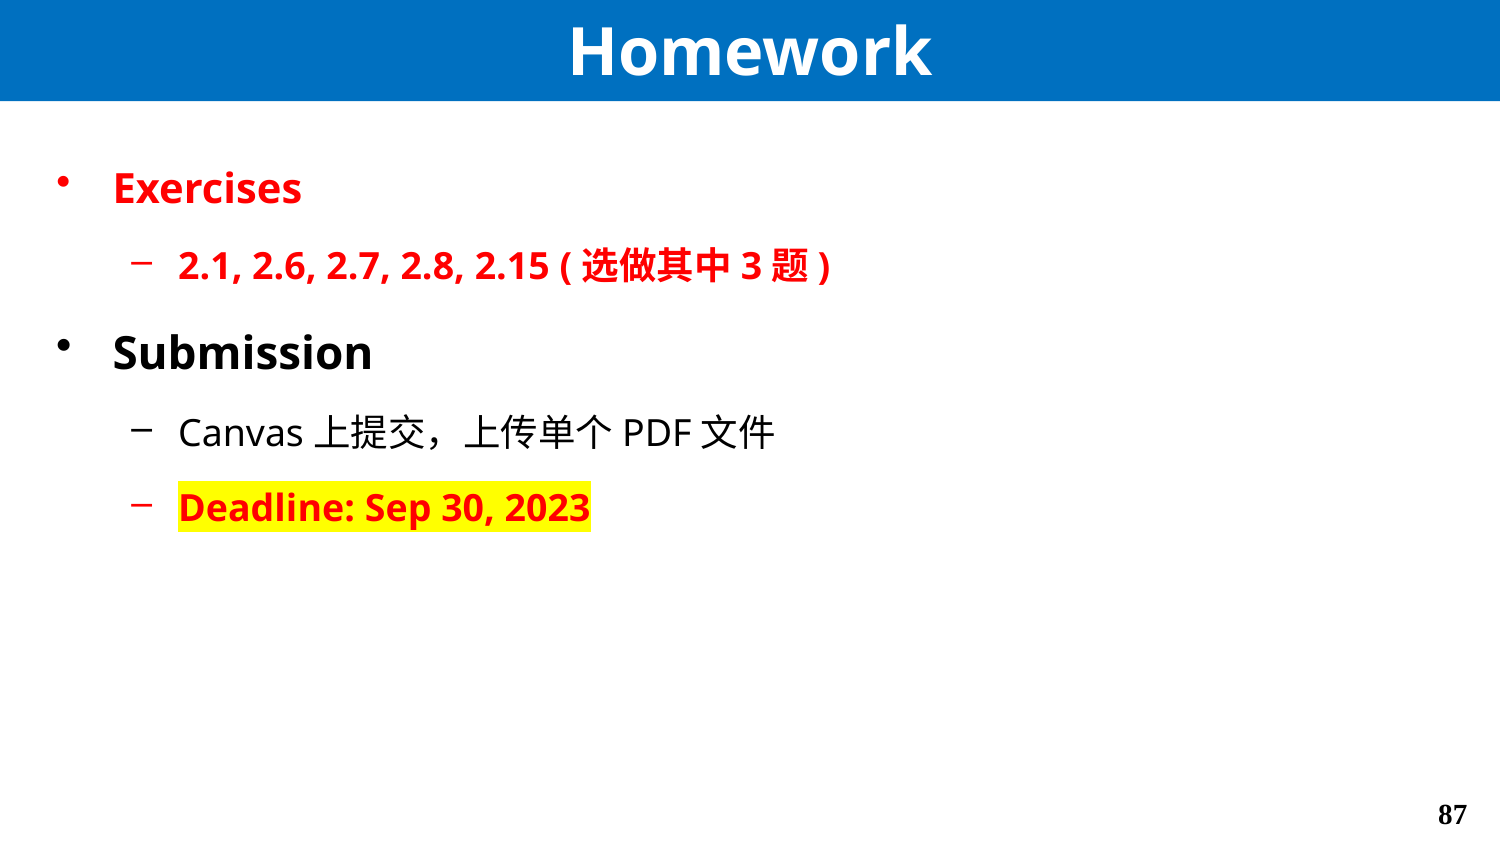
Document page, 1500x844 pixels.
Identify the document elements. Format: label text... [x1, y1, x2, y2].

title Homework [0, 0, 1500, 102]
list Exercises 2.1, 2.6, 2.7, 2.8, 2.15 (选做其中3题) Submission Canvas上提交，上传单个PDF文件 Deadline: Sep 30, 2023 [41, 129, 1447, 754]
